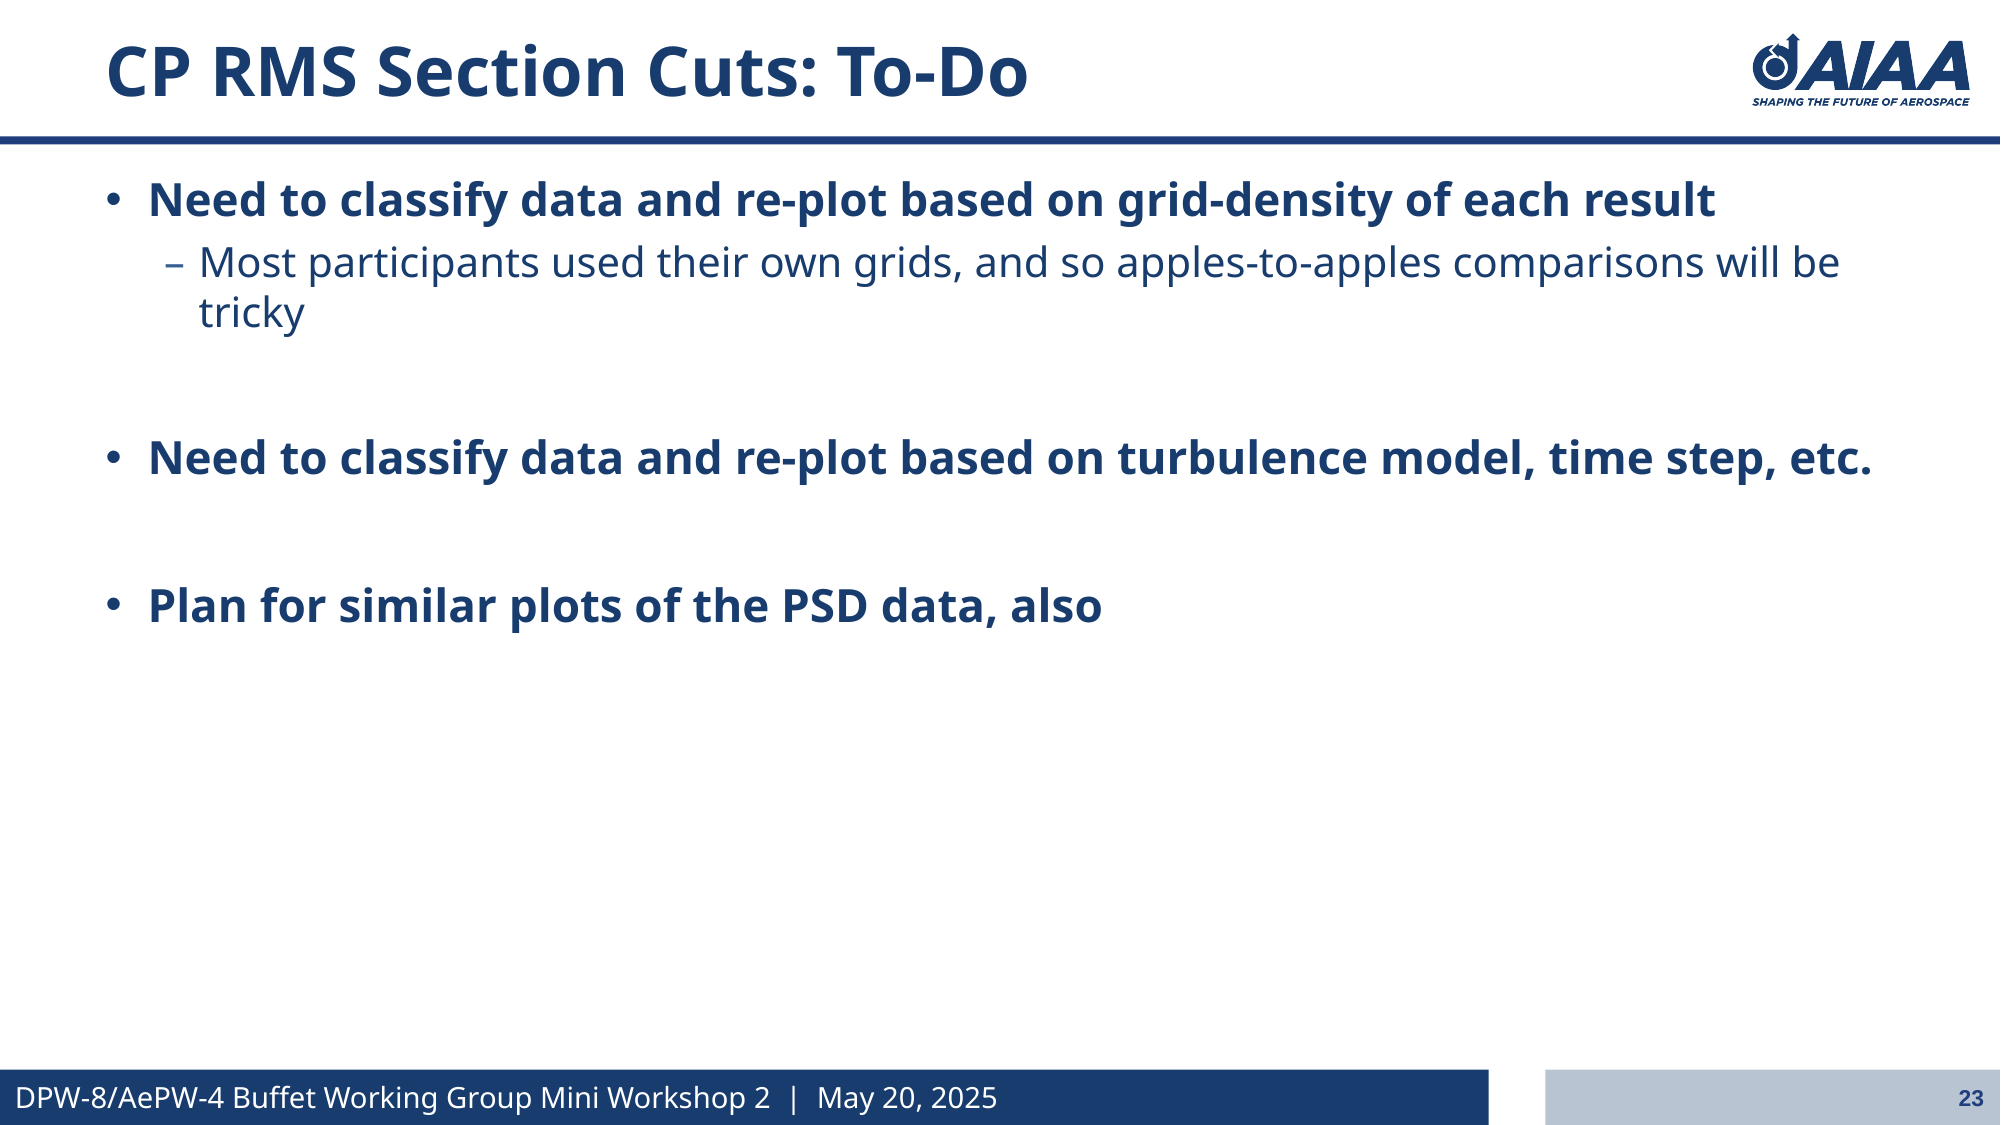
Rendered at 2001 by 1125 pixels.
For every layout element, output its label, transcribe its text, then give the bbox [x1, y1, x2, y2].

title CP RMS Section Cuts: To-Do [90, 21, 1910, 118]
list Need to classify data and re-plot based on grid-density of each result Most participants used their own grids, and so apples-to-apples comparisons will be tricky Need to classify data and re-plot based on turbulence model, time step, etc. Plan for similar plots of the PSD data, also [90, 163, 1910, 1045]
picture [1910, 33, 1970, 106]
